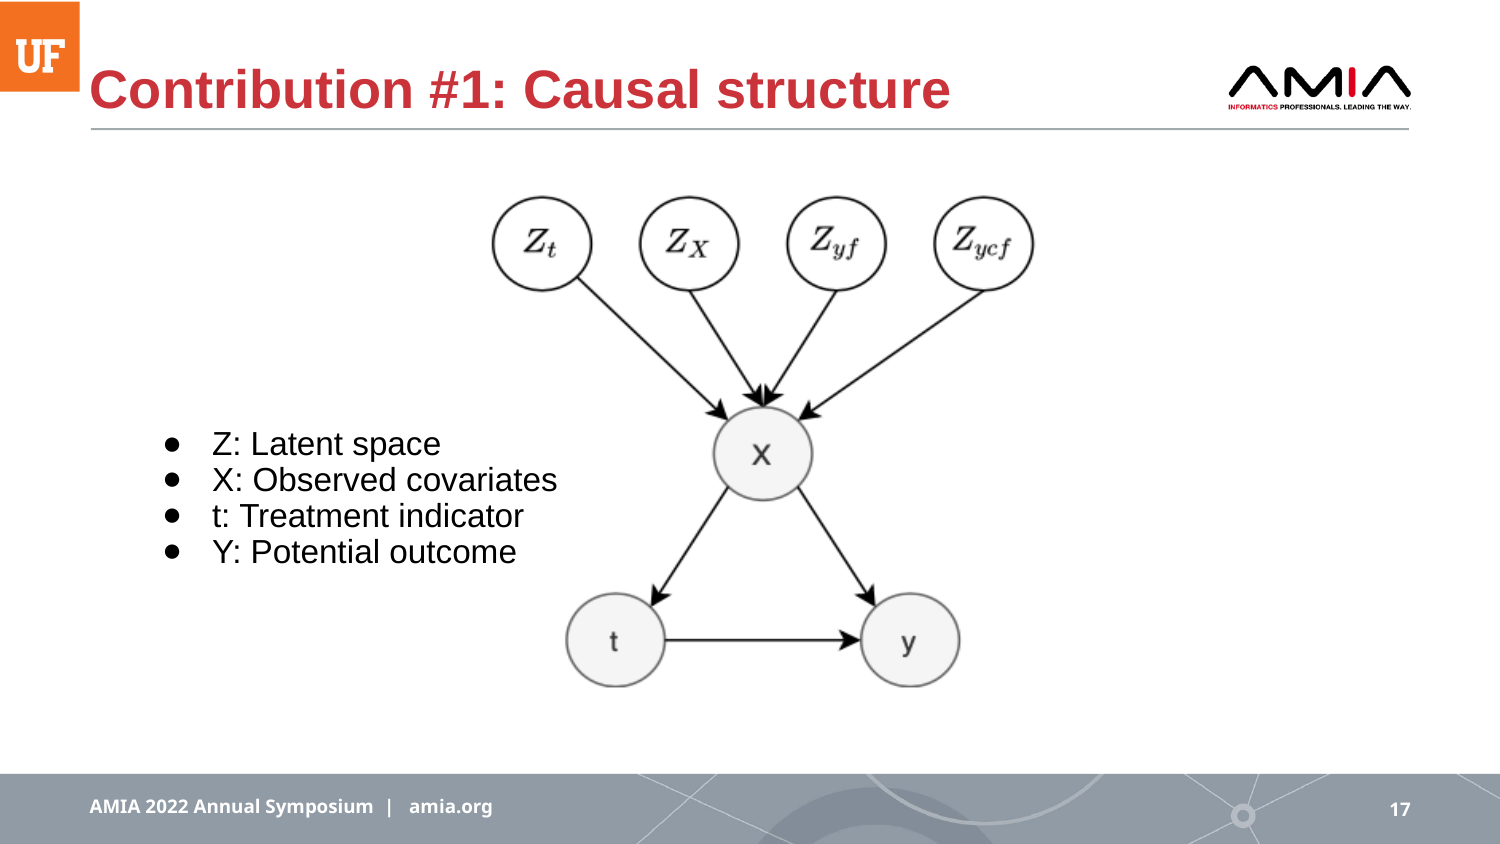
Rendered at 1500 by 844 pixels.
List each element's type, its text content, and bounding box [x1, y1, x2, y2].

text_box Z: Latent space X: Observed covariates t: Treatment indicator Y: Potential outcome [122, 411, 405, 584]
title Contribution #1: Causal structure [89, 66, 1203, 119]
picture [0, 0, 1500, 844]
footer AMIA 2022 Annual Symposium | amia.org [89, 798, 915, 816]
text_box [0, 0, 82, 94]
picture [16, 39, 65, 73]
slide_number 17 [1098, 798, 1412, 822]
